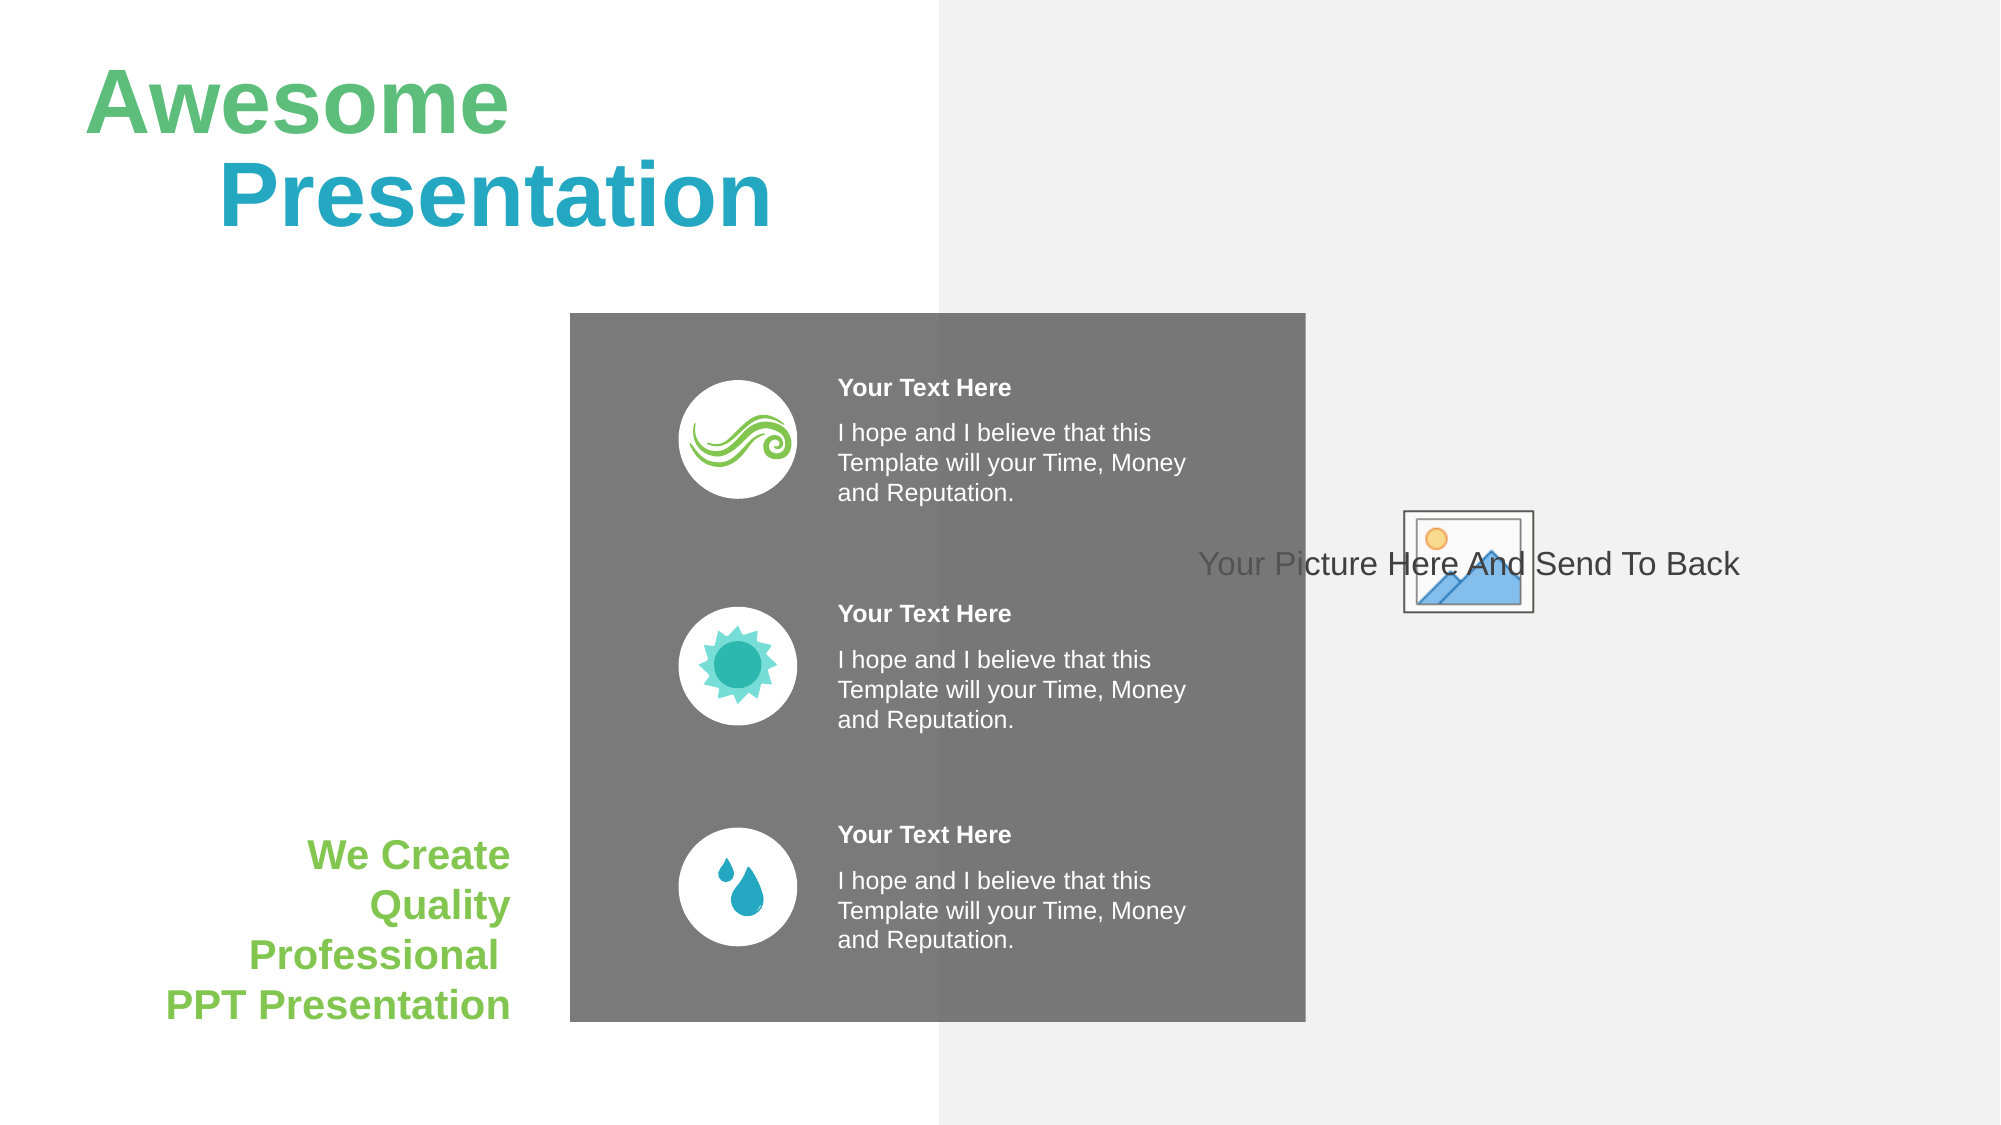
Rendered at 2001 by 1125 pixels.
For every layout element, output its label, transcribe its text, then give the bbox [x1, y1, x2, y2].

text_box We Create Quality Professional PPT Presentation [153, 827, 517, 1028]
picture [939, 0, 2000, 1125]
text_box [677, 605, 799, 727]
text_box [822, 590, 1218, 742]
text_box [569, 312, 939, 1023]
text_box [822, 363, 1220, 516]
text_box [689, 414, 792, 468]
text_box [698, 625, 777, 704]
text_box [677, 826, 799, 948]
title Presentation [203, 143, 823, 250]
text_box Awesome [66, 34, 531, 159]
text_box [677, 379, 799, 500]
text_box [822, 811, 1218, 963]
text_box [718, 857, 764, 917]
